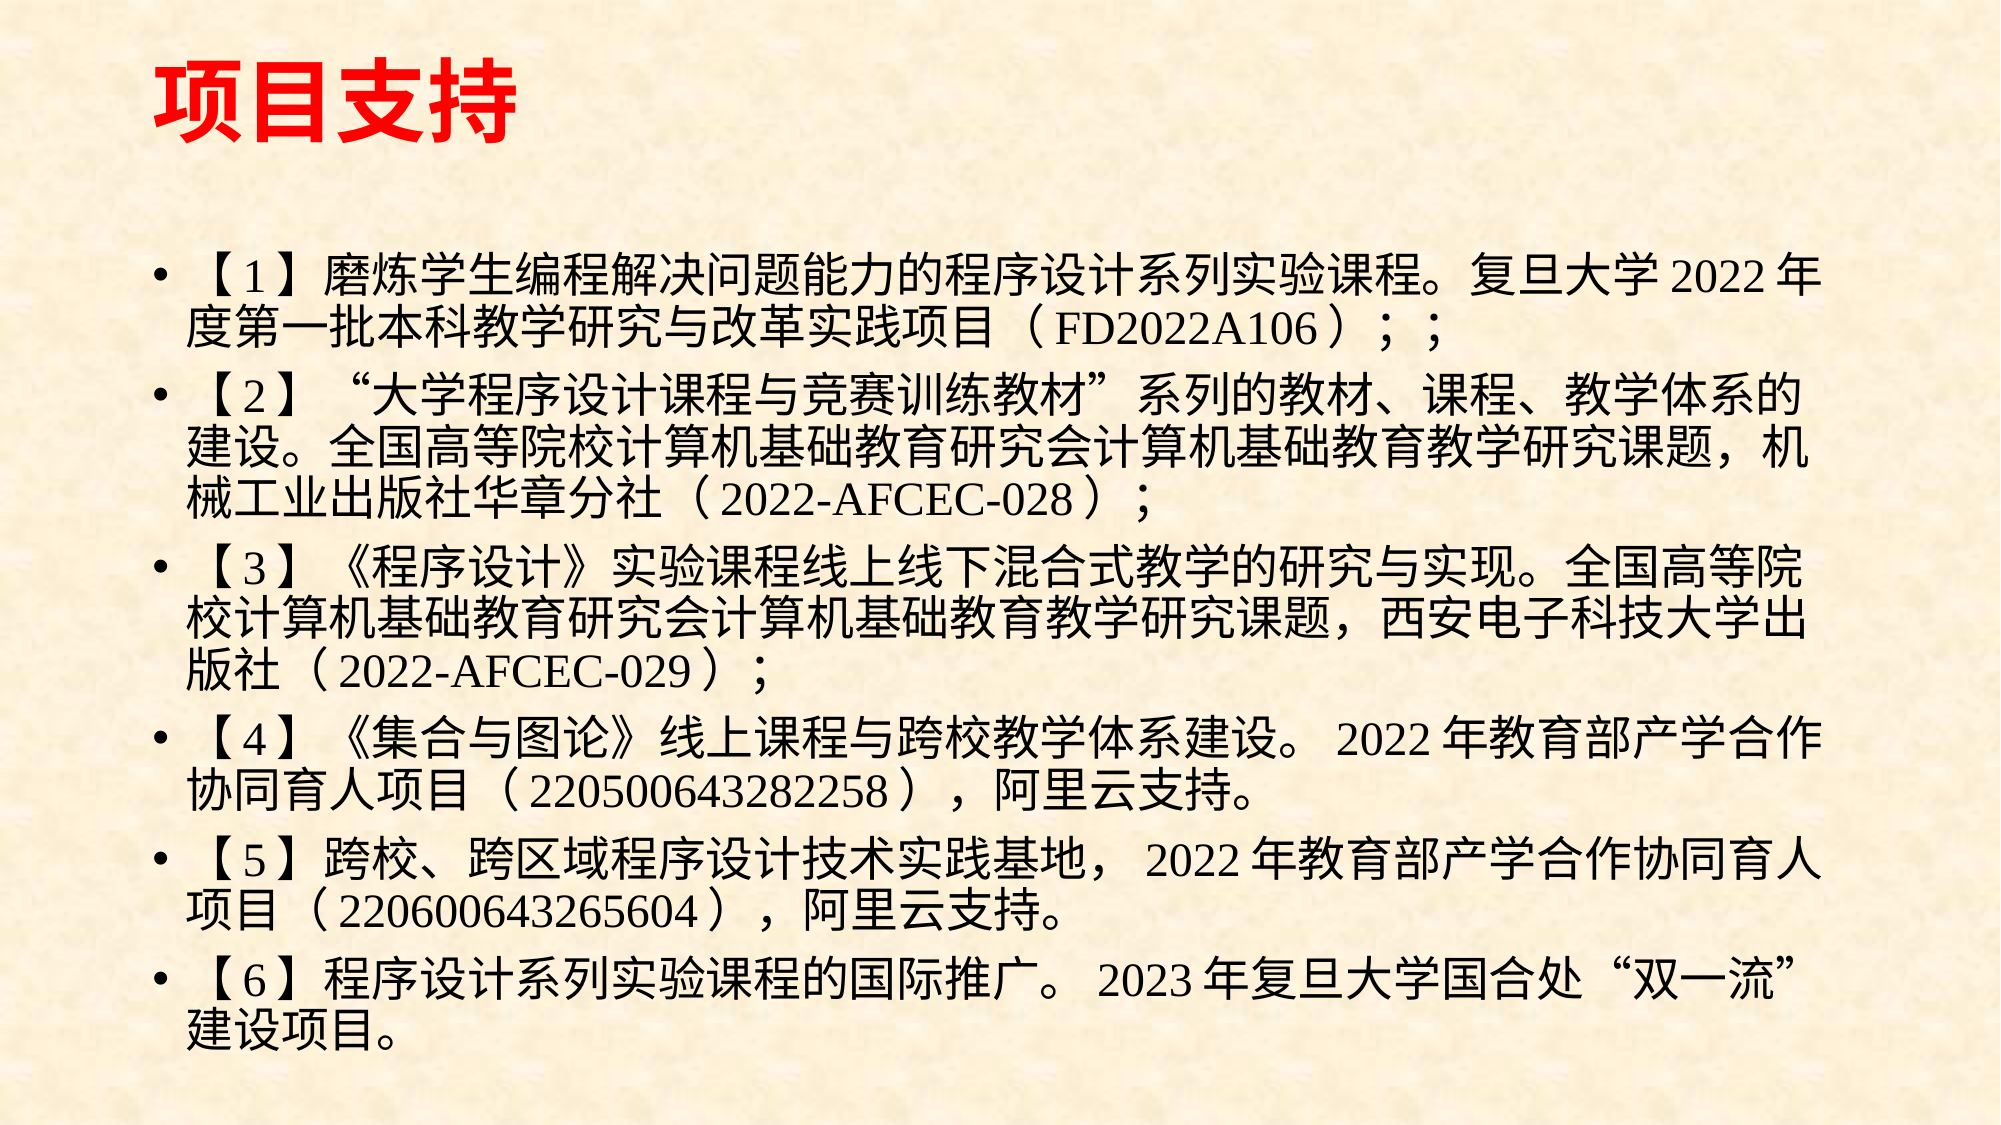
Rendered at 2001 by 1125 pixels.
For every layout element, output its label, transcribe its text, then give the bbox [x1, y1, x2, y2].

title 项目支持 [137, 19, 1863, 193]
picture [0, 0, 2001, 1125]
list 【1】磨炼学生编程解决问题能力的程序设计系列实验课程。复旦大学2022年度第一批本科教学研究与改革实践项目（FD2022A106）；； 【2】“大学程序设计课程与竞赛训练教材”系列的教材、课程、教学体系的建设。全国高等院校计算机基础教育研究会计算机基础教育教学研究课题，机械工业出版社华章分社（2022-AFCEC-028）； 【3】《程序设计》实验课程线上线下混合式教学的研究与实现。全国高等院校计算机基础教育研究会计算机基础教育教学研究课题，西安电子科技大学出版社（2022-AFCEC-029）； 【4】《集合与图论》线上课程与跨校教学体系建设。2022年教育部产学合作协同育人项目（220500643282258），阿里云支持。 【5】跨校、跨区域程序设计技术实践基地，2022年教育部产学合作协同育人项目（220600643265604），阿里云支持。 【6】程序设计系列实验课程的国际推广。2023年复旦大学国合处“双一流”建设项目。 [137, 244, 1863, 1067]
